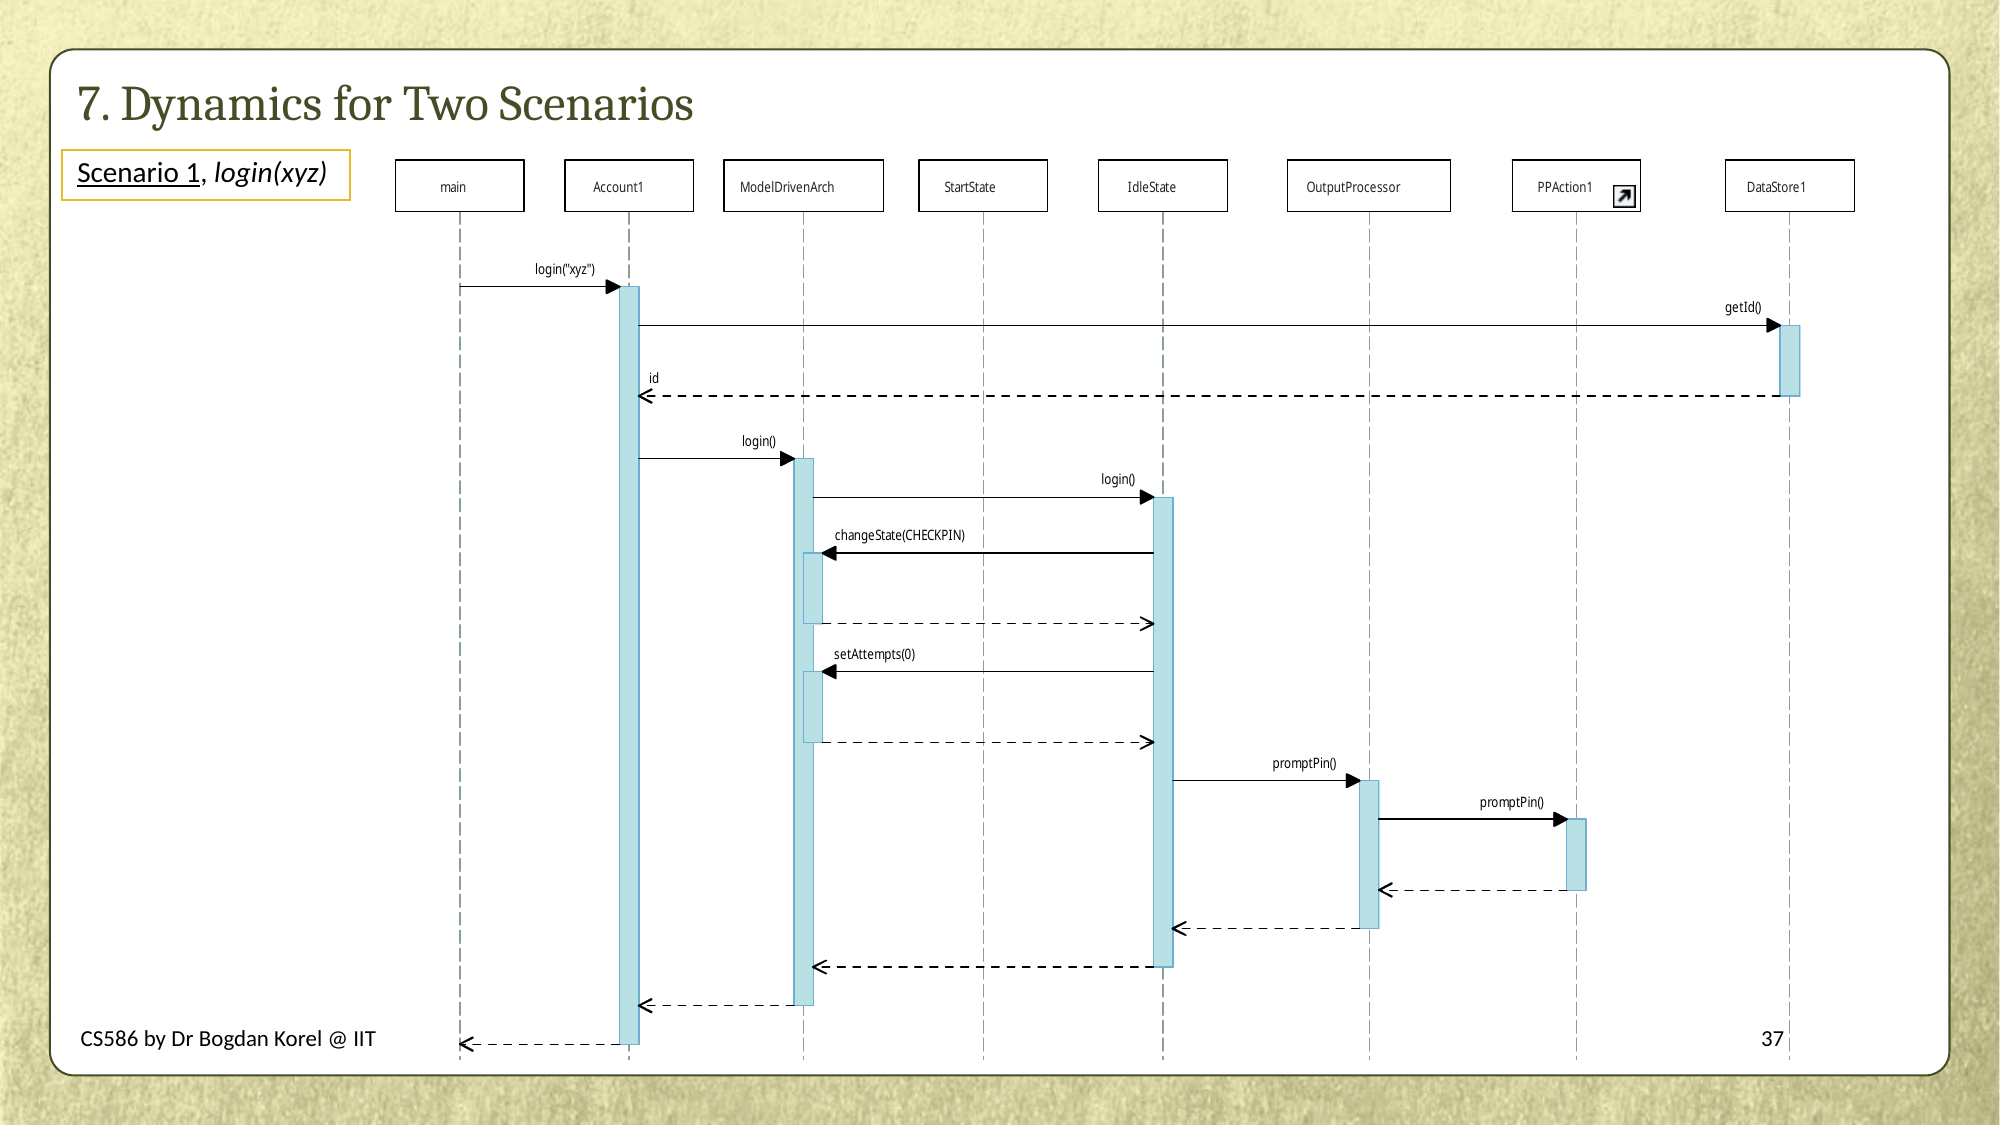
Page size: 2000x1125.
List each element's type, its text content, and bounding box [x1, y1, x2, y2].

title 7. Dynamics for Two Scenarios [62, 62, 1662, 142]
picture [387, 149, 1863, 1060]
list Scenario 1, login(xyz) [61, 149, 351, 201]
footer CS586 by Dr Bogdan Korel @ IIT [65, 1012, 1282, 1063]
